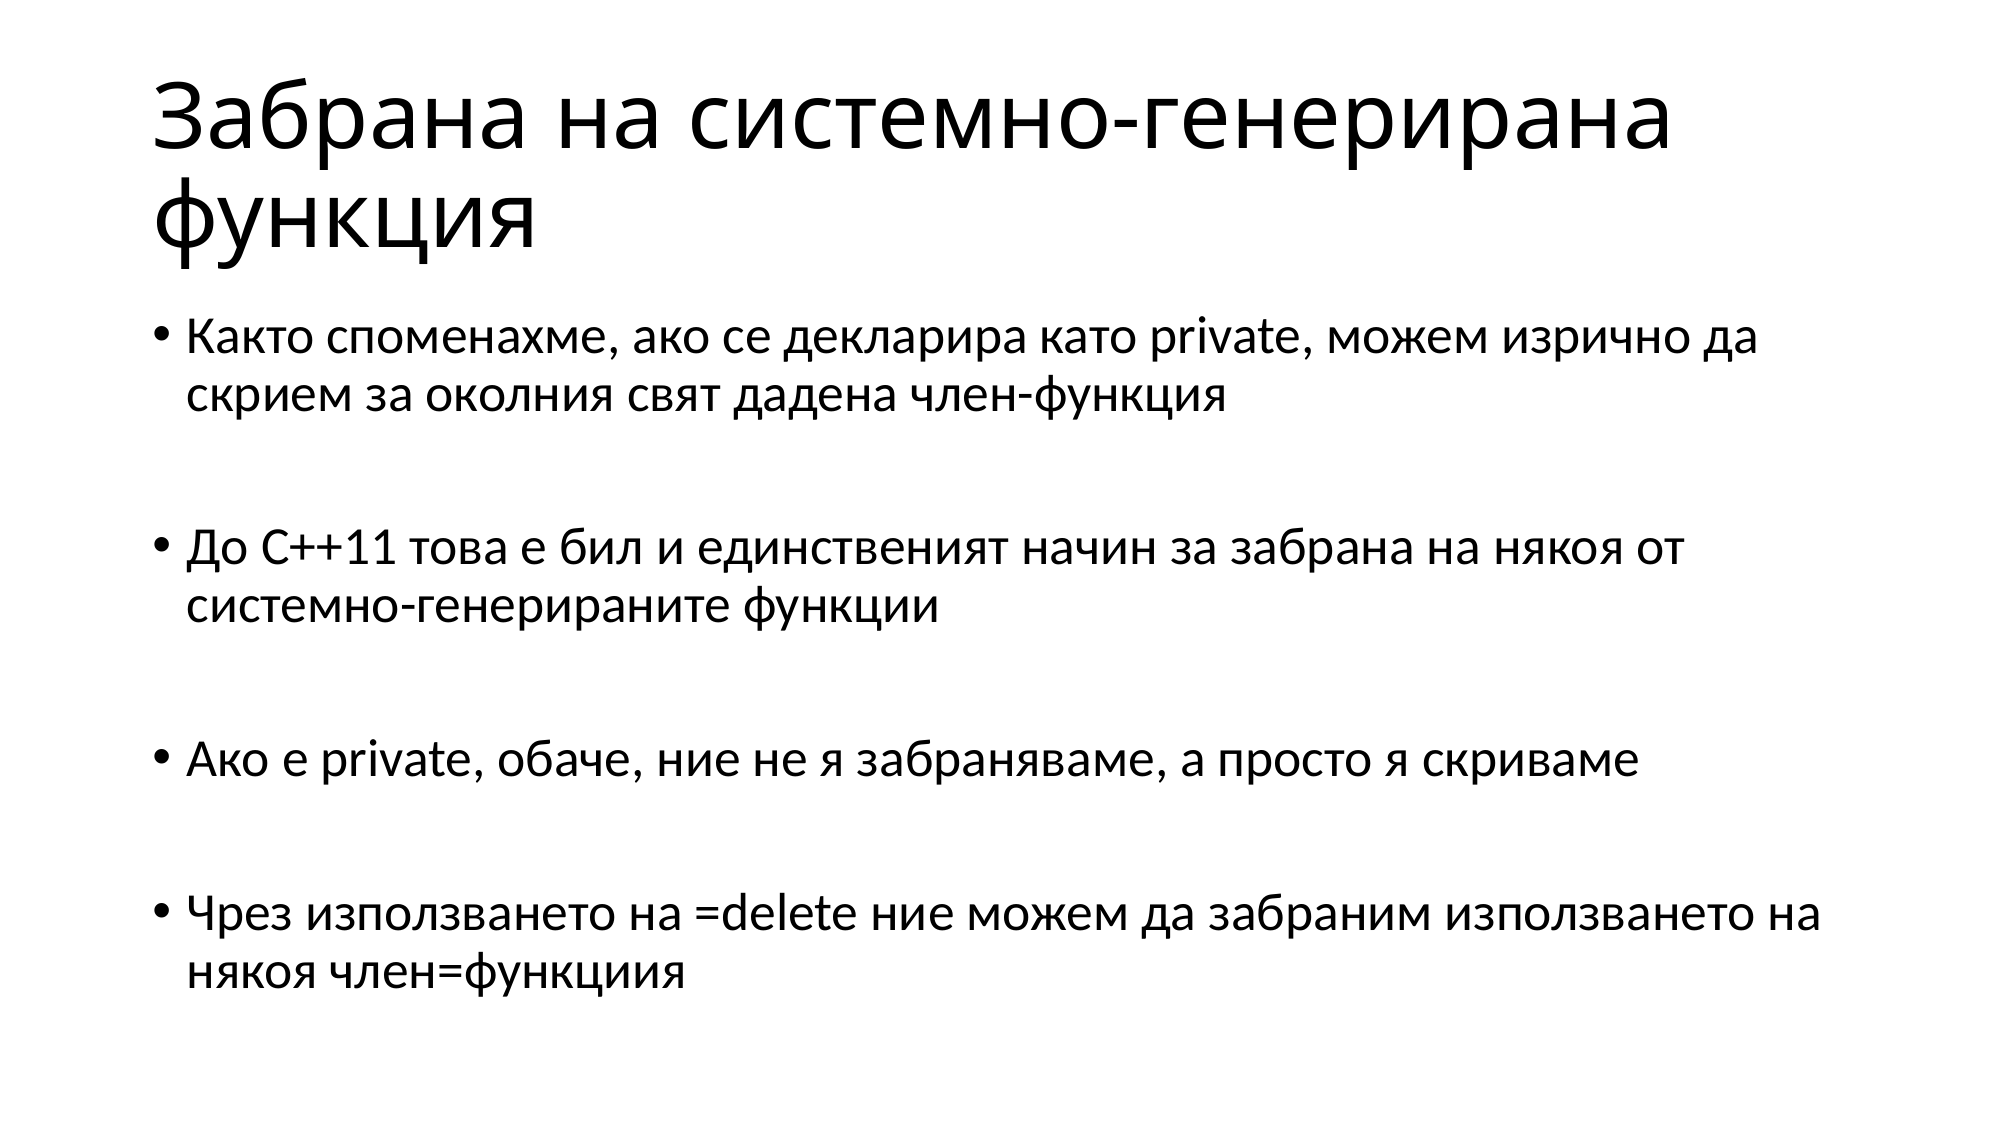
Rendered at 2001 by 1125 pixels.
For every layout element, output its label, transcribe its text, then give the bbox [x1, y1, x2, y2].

list Както споменахме, ако се декларира като private, можем изрично да скрием за околния свят дадена член-функция До С++11 това е бил и единственият начин за забрана на някоя от системно-генерираните функции Ако е private, обаче, ние не я забраняваме, а просто я скриваме Чрез използването на =delete ние можем да забраним използването на някоя член=функциия [137, 299, 1863, 1014]
title Забрана на системно-генерирана функция [137, 59, 1863, 278]
